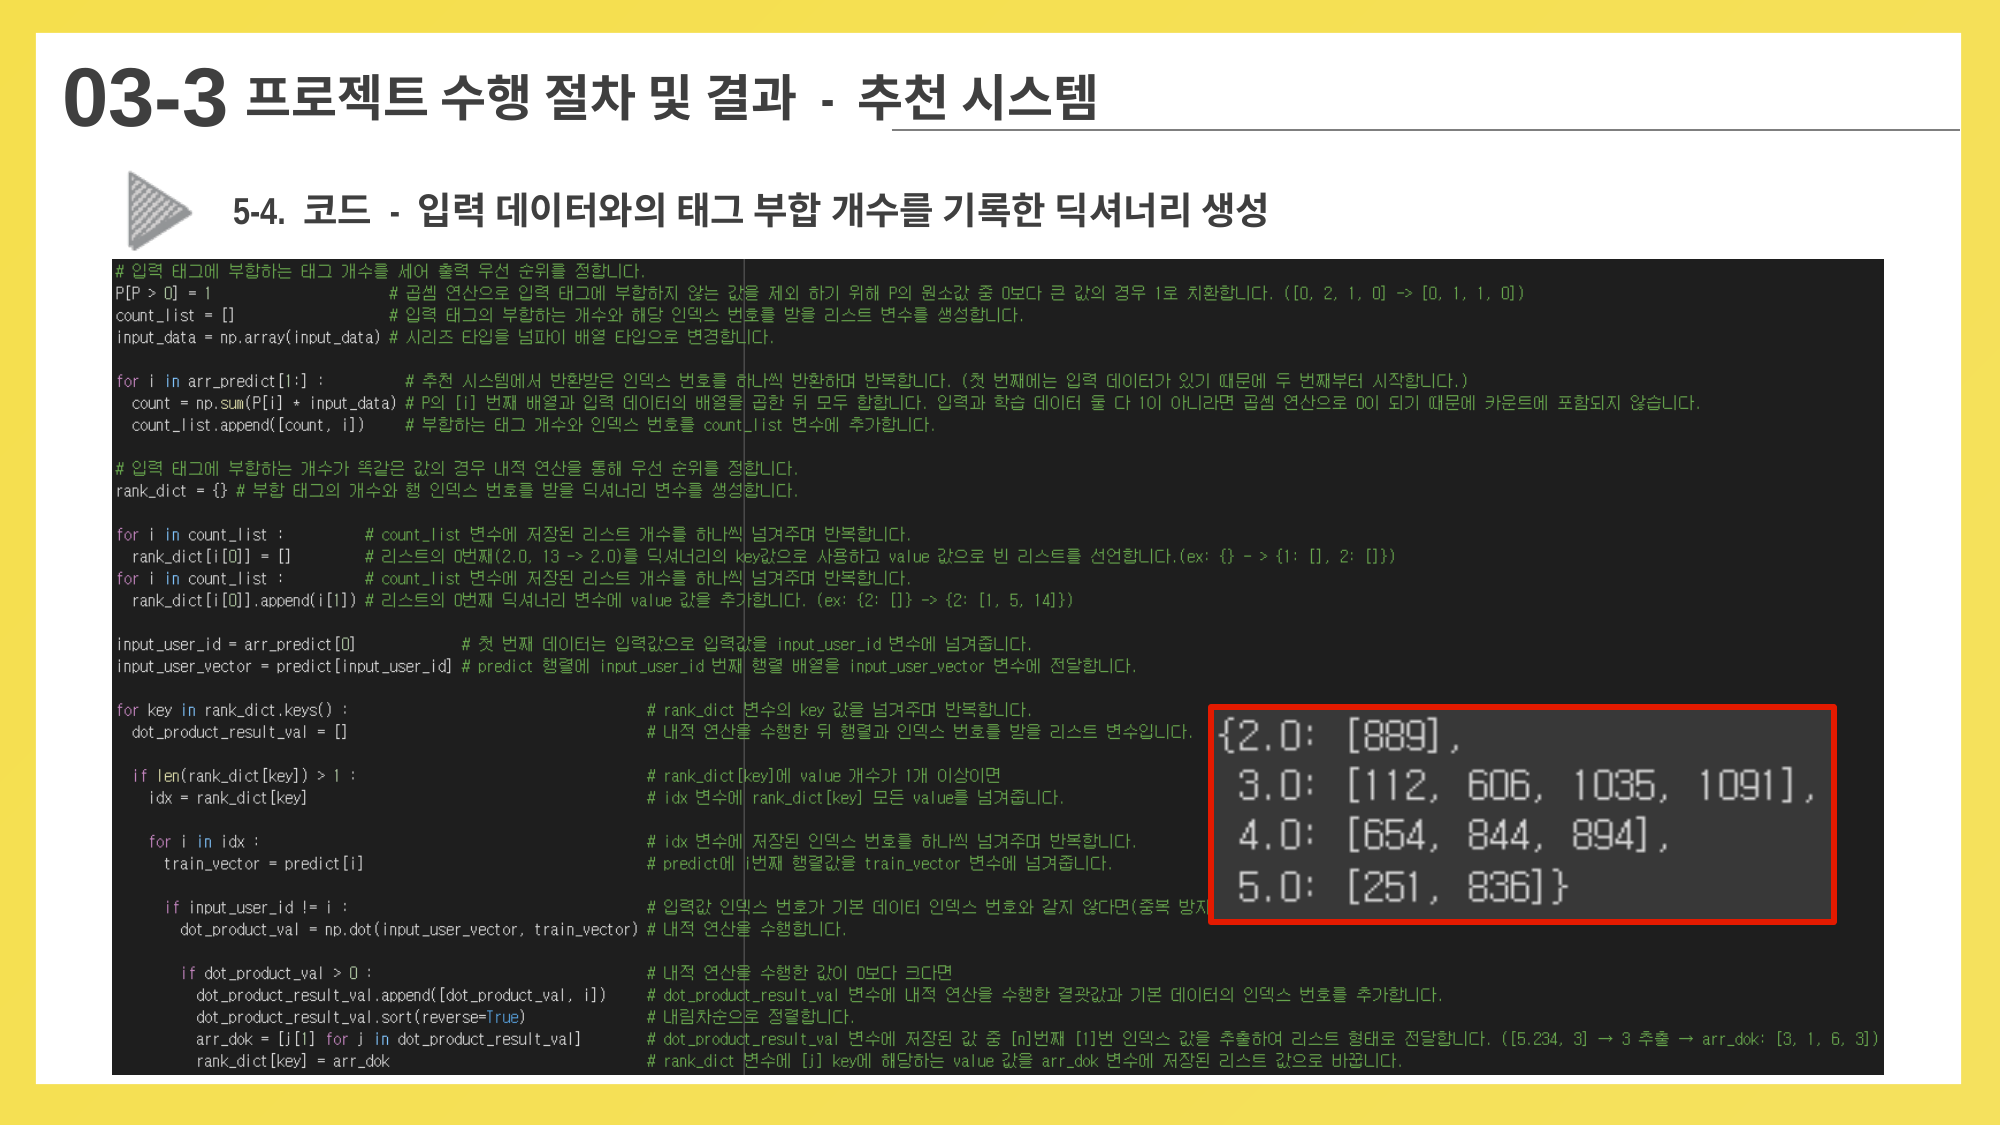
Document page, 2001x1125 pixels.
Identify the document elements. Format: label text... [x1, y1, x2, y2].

text_box 5-4. 코드 - 입력 데이터와의 태그 부합 개수를 기록한 딕셔너리 생성 [224, 180, 1536, 240]
text_box [35, 32, 1962, 1085]
text_box 프로젝트 수행 절차 및 결과 - 추천 시스템 [230, 58, 1158, 134]
text_box 03-3 [47, 35, 248, 142]
picture [88, 135, 1885, 1075]
